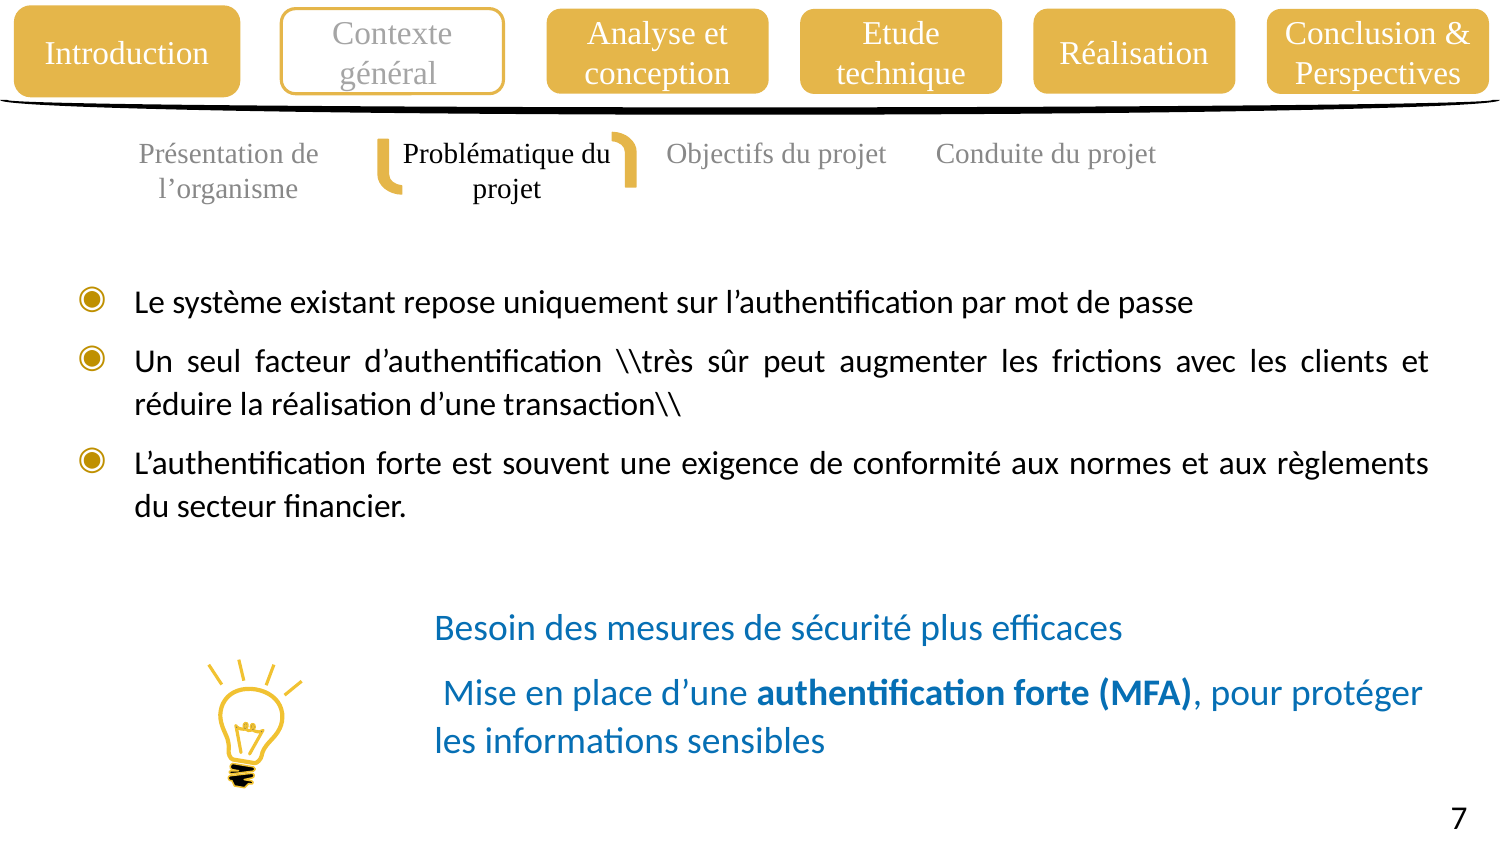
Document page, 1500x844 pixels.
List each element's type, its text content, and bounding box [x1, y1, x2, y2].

text_box Le système existant repose uniquement sur l’authentification par mot de passe Un seul facteur d’authentification \\très sûr peut augmenter les frictions avec les clients et réduire la réalisation d’une transaction\\ L’authentification forte est souvent une exigence de conformité aux normes et aux règlements du secteur financier. Besoin des mesures de sécurité plus efficaces Mise en place d’une authentification forte (MFA), pour protéger les informations sensibles [44, 262, 1446, 844]
text_box Conduite du projet [917, 127, 1176, 178]
text_box Introduction [15, 7, 239, 96]
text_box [199, 660, 295, 788]
text_box Présentation de l’organisme [91, 127, 367, 213]
text_box Objectifs du projet [647, 127, 906, 178]
text_box Analyse et conception [546, 8, 769, 94]
text_box [378, 139, 402, 194]
text_box Réalisation [1033, 8, 1236, 94]
text_box Conclusion & Perspectives [1266, 8, 1490, 94]
text_box Contexte général [281, 8, 504, 94]
text_box [0, 99, 1500, 115]
slide_number ‹#› [1132, 793, 1483, 839]
text_box [612, 132, 636, 187]
text_box Problématique du projet [378, 127, 636, 213]
text_box Etude technique [800, 8, 1003, 94]
